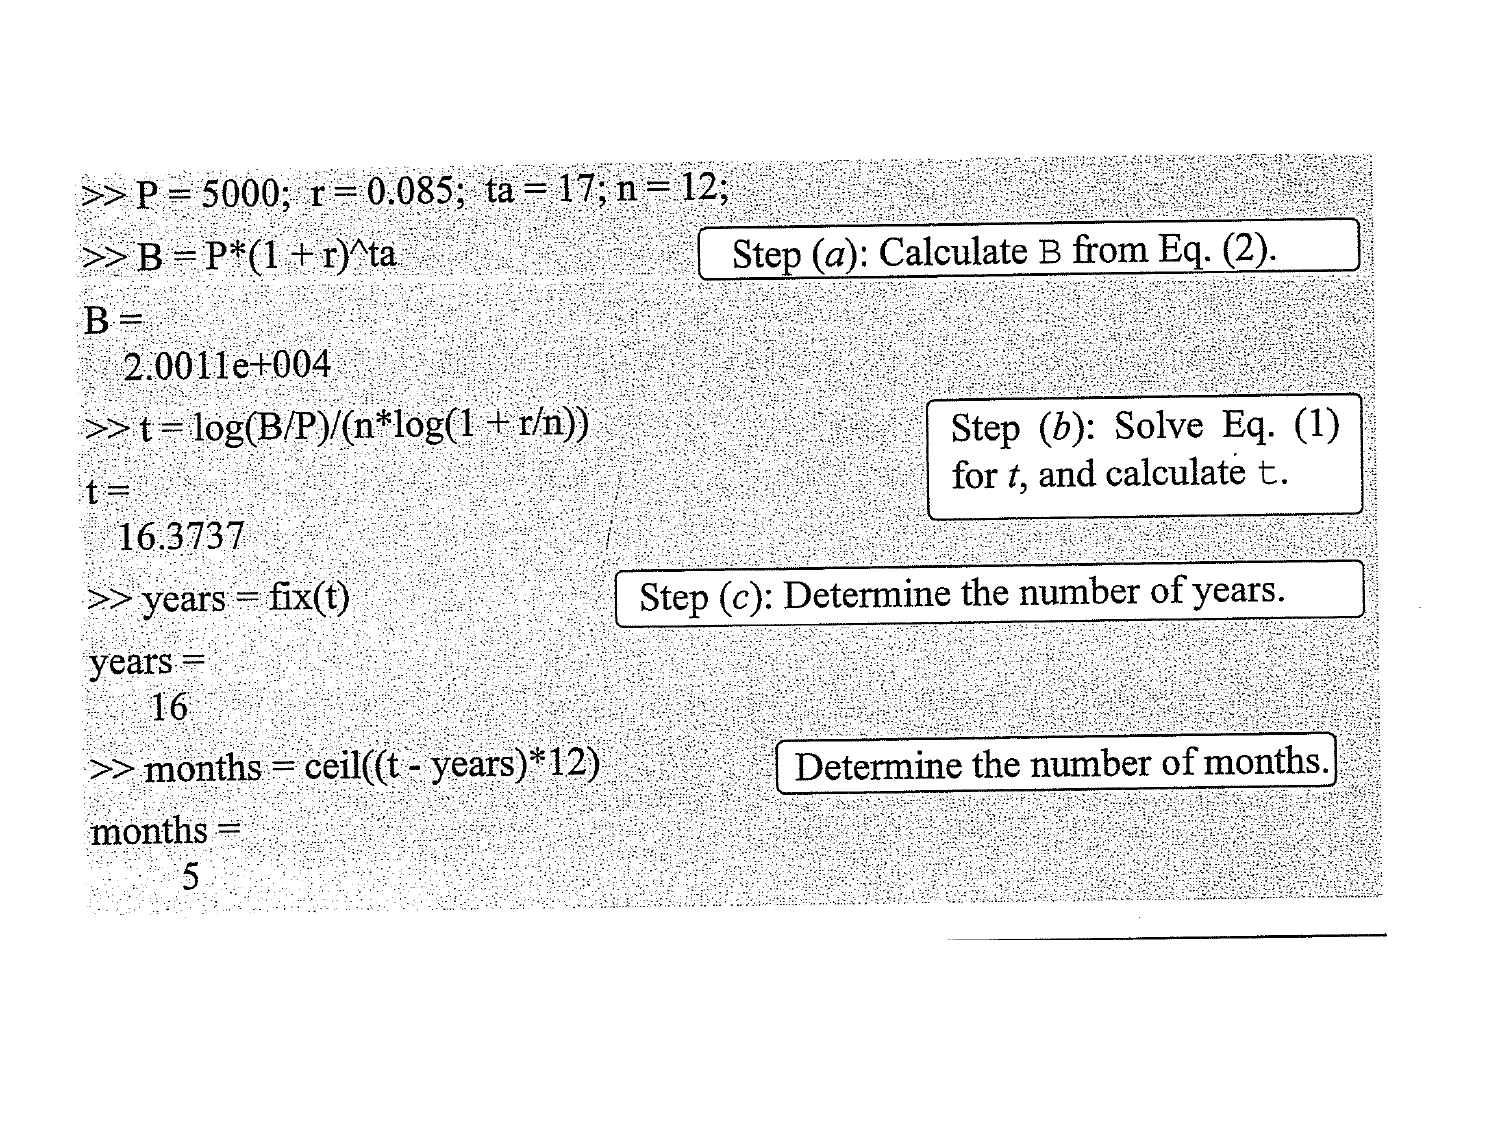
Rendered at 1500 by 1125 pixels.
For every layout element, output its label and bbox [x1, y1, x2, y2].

list [74, 154, 1426, 941]
